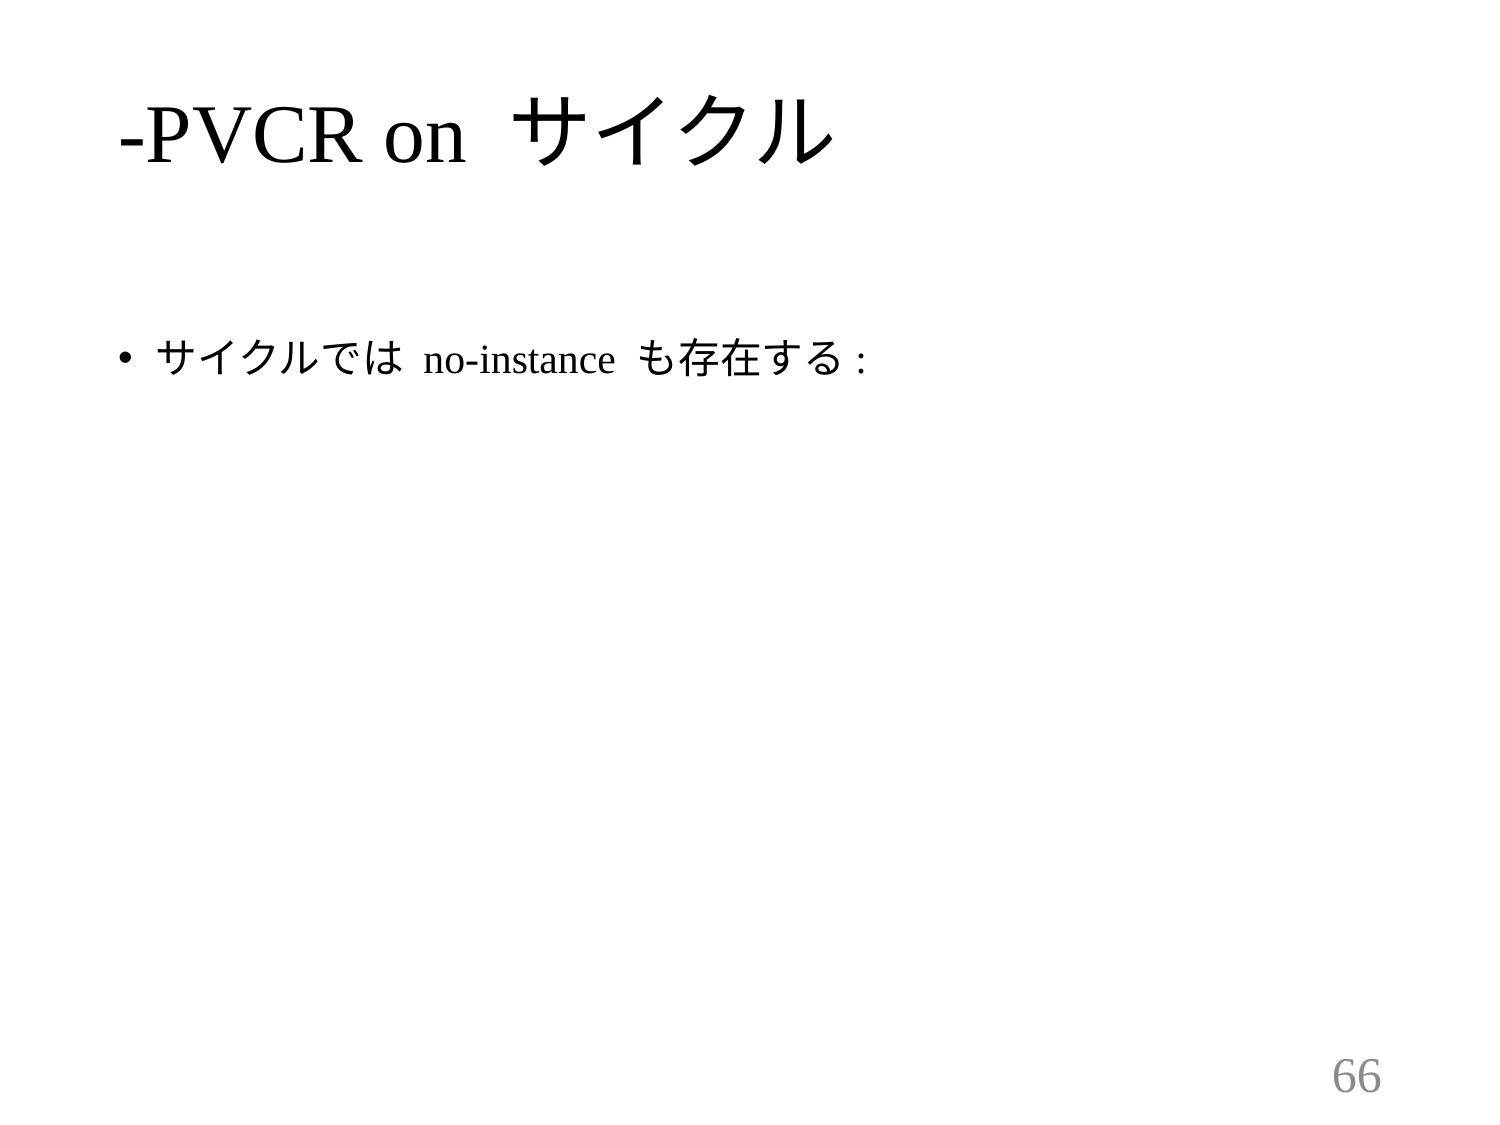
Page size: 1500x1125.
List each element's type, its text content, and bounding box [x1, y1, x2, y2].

list サイクルでは no-instance も存在する: [103, 221, 1397, 1042]
slide_number 66 [1302, 1042, 1397, 1103]
